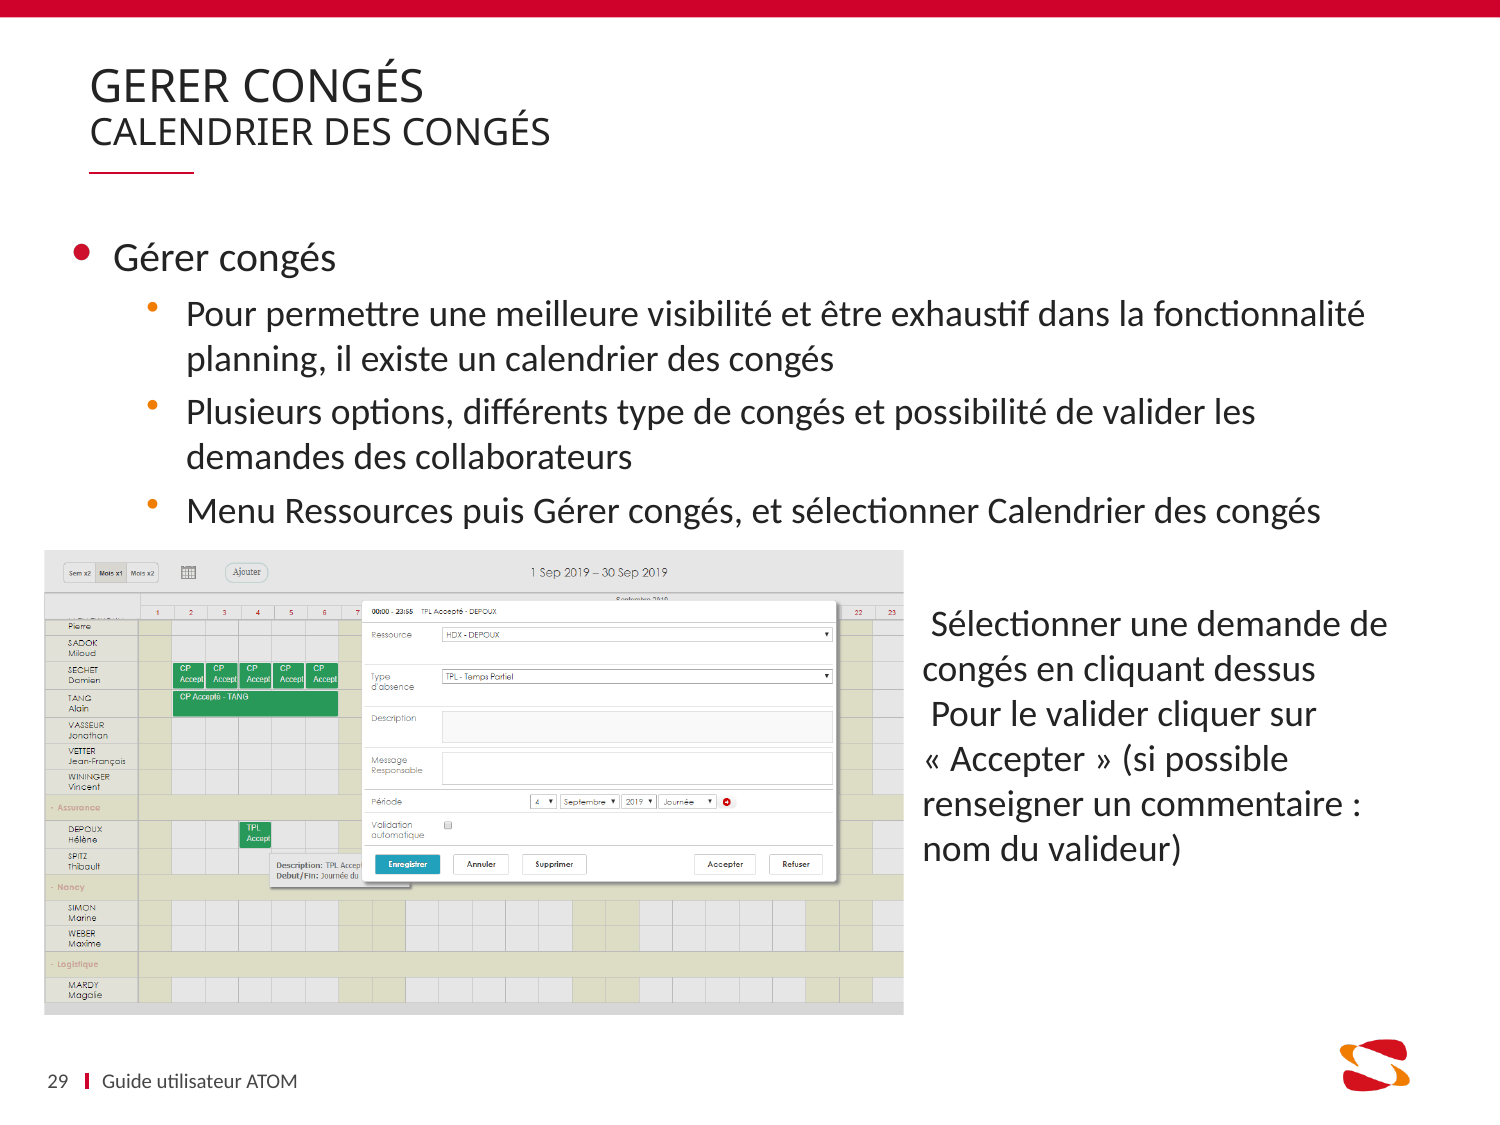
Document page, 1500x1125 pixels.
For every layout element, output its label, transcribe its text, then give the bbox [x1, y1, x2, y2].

footer Guide utilisateur ATOM [87, 1066, 833, 1094]
picture [1328, 1031, 1421, 1099]
picture [44, 550, 904, 1016]
slide_number 29 [20, 1066, 69, 1094]
title GERER Congés Calendrier des congés [89, 31, 1409, 161]
text_box Sélectionner une demande de congés en cliquant dessus Pour le valider cliquer sur « Accepter » (si possible renseigner un commentaire : nom du valideur) [908, 591, 1433, 877]
text_box Gérer congés Pour permettre une meilleure visibilité et être exhaustif dans la fonctionnalité planning, il existe un calendrier des congés Plusieurs options, différents type de congés et possibilité de valider les demandes des collaborateurs Menu Ressources puis Gérer congés, et sélectionner Calendrier des congés [68, 229, 1409, 551]
picture [68, 241, 95, 269]
